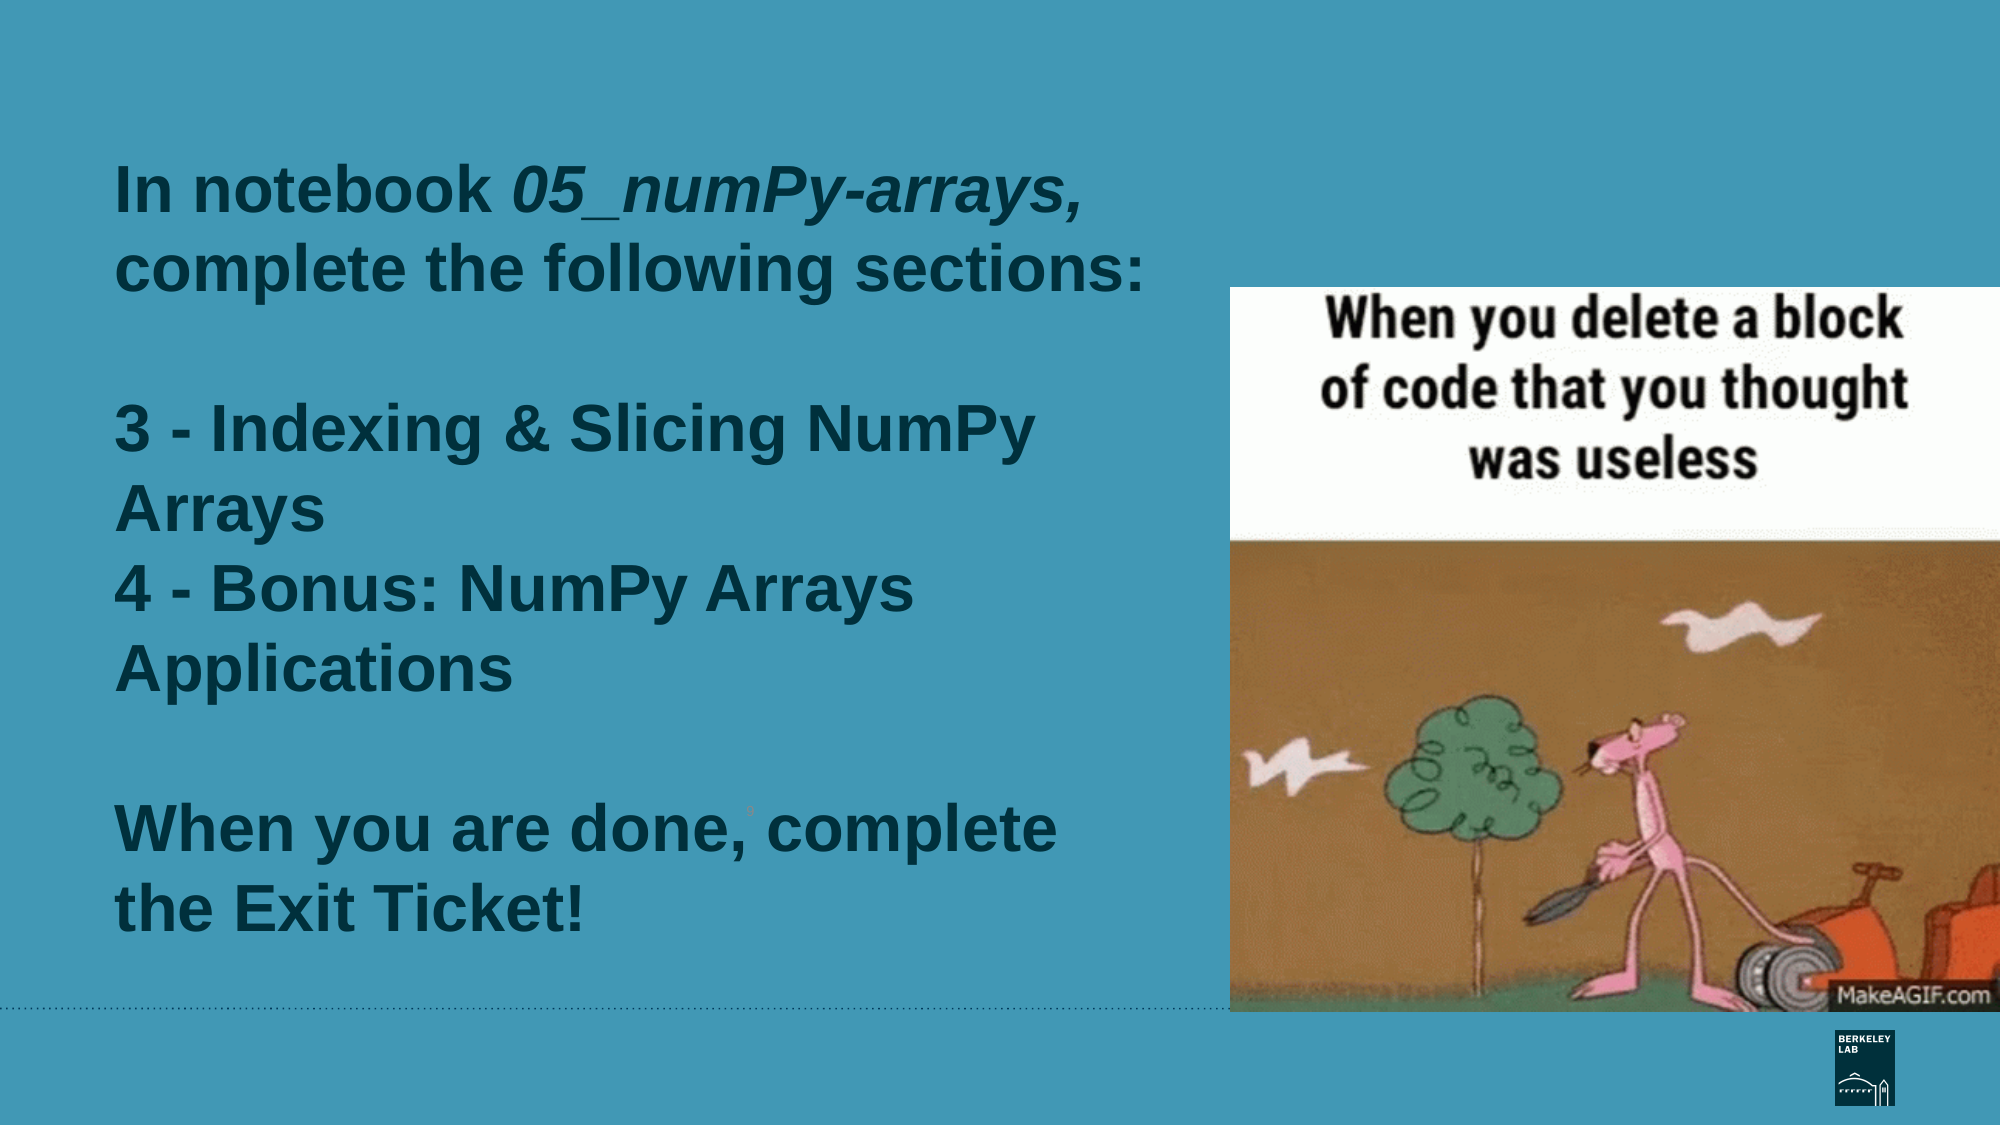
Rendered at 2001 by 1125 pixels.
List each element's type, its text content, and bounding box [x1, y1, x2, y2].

picture [1230, 286, 2000, 1013]
slide_number ‹#› [694, 788, 807, 834]
title In notebook 05_numPy-arrays, complete the following sections: 3 - Indexing & Slicing NumPy Arrays 4 - Bonus: NumPy Arrays Applications When you are done, complete the Exit Ticket! [99, 402, 1181, 768]
picture [1846, 1046, 1857, 1052]
picture [1874, 1036, 1883, 1042]
